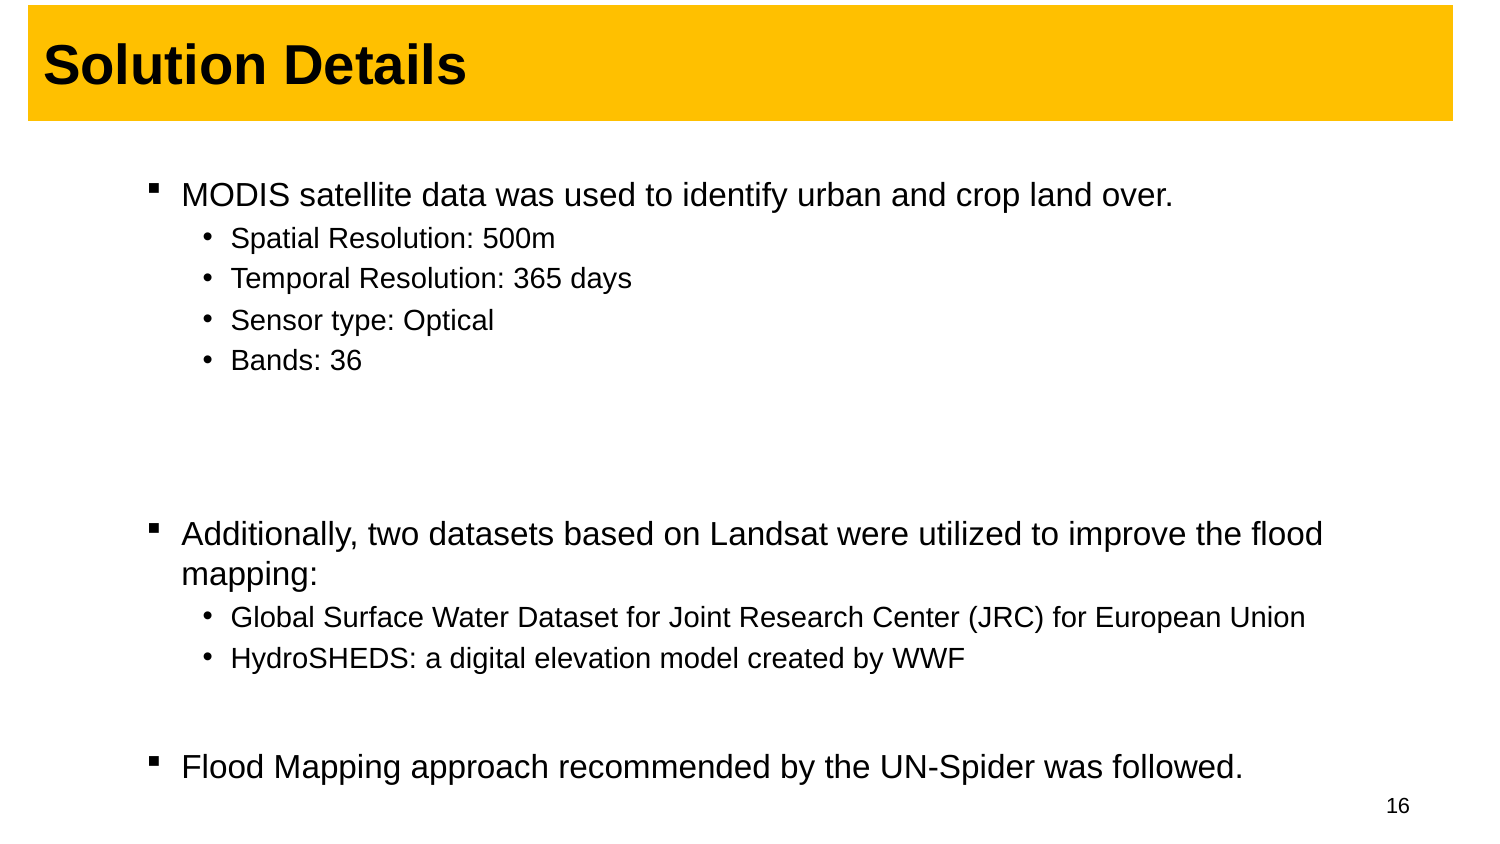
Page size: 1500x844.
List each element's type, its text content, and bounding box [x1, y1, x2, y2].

title Solution Details [28, 5, 1454, 120]
slide_number 16 [1074, 782, 1425, 827]
list MODIS satellite data was used to identify urban and crop land over. Spatial Resolution: 500m Temporal Resolution: 365 days Sensor type: Optical Bands: 36 Additionally, two datasets based on Landsat were utilized to improve the flood mapping: Global Surface Water Dataset for Joint Research Center (JRC) for European Union HydroSHEDS: a digital elevation model created by WWF Flood Mapping approach recommended by the UN-Spider was followed. [75, 119, 1397, 799]
